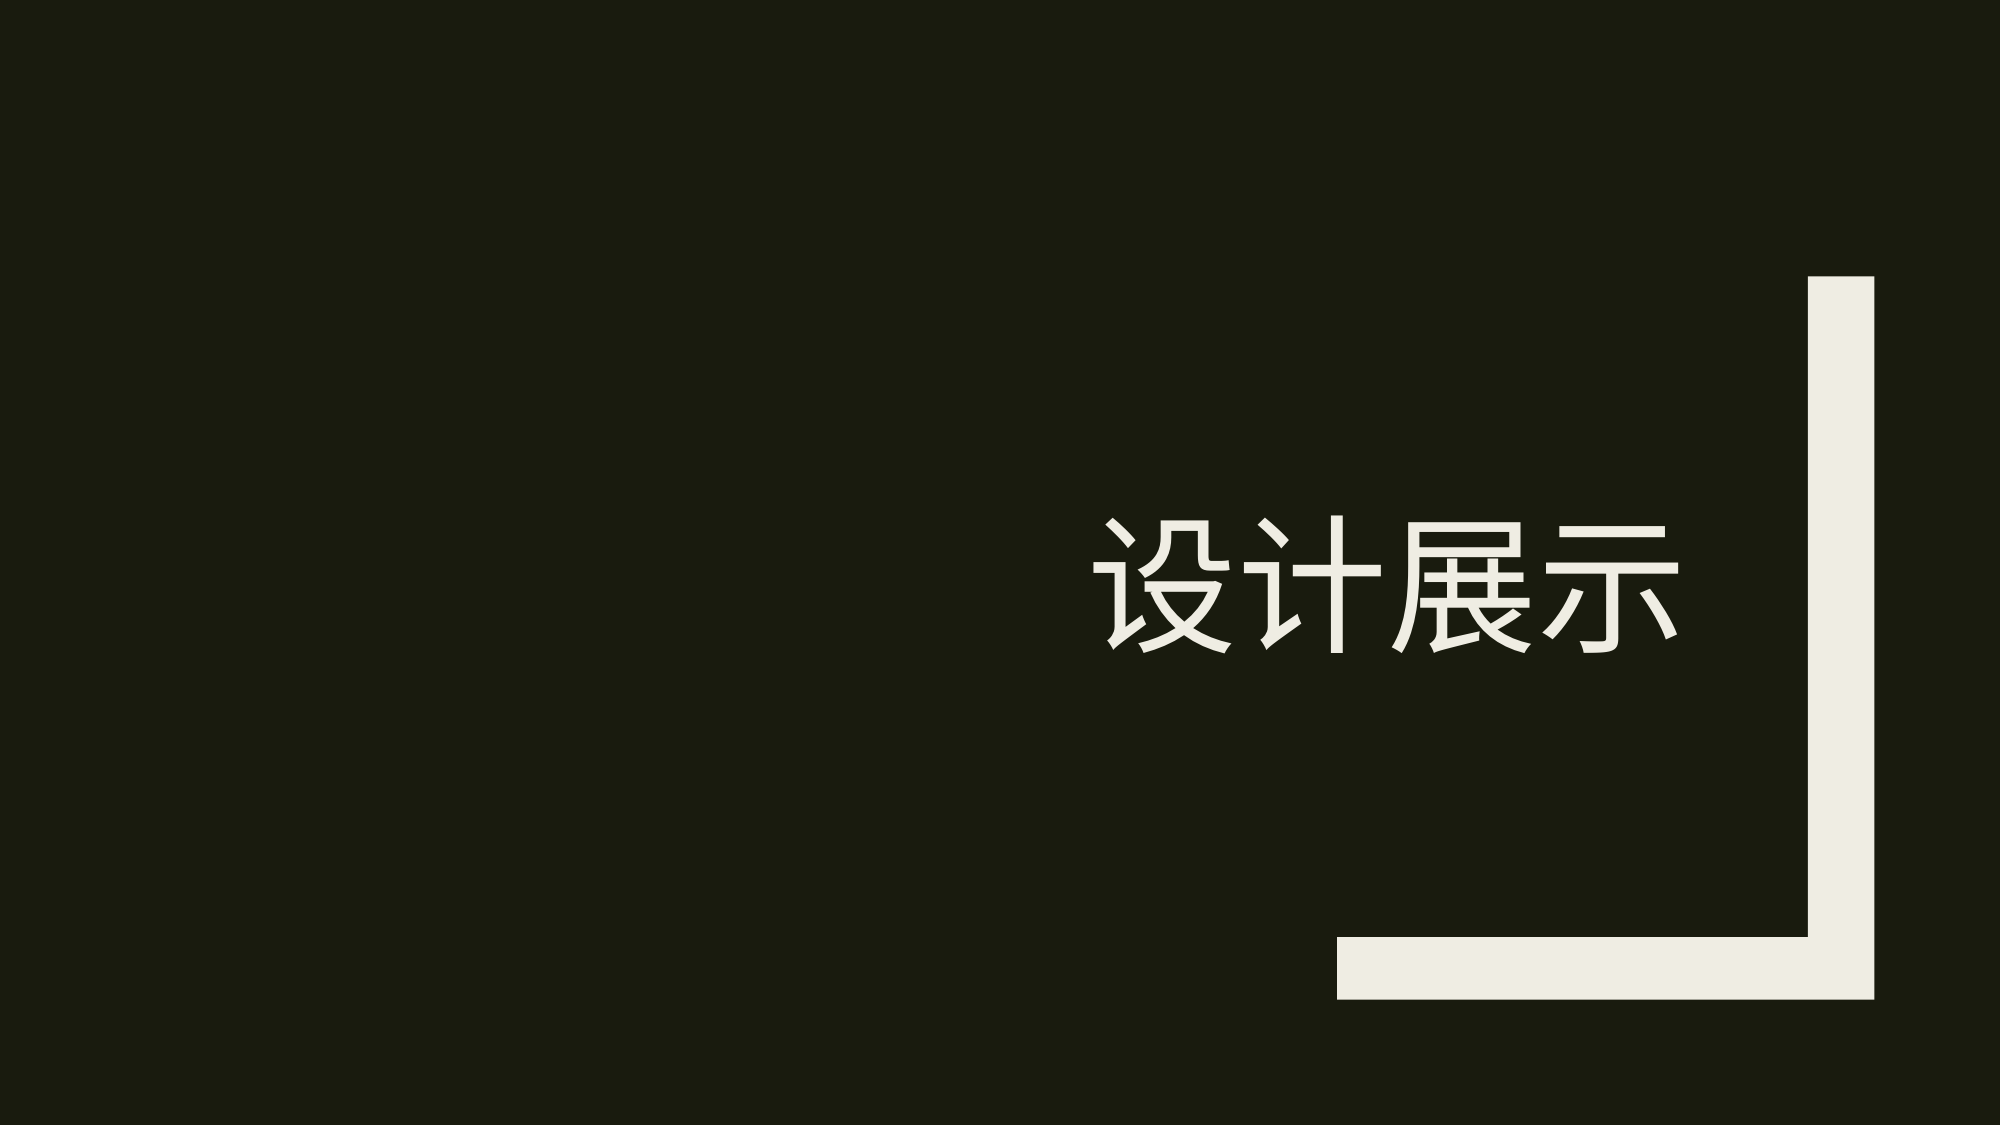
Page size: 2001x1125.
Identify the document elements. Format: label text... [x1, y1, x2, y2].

title 设计展示 [125, 213, 1703, 682]
